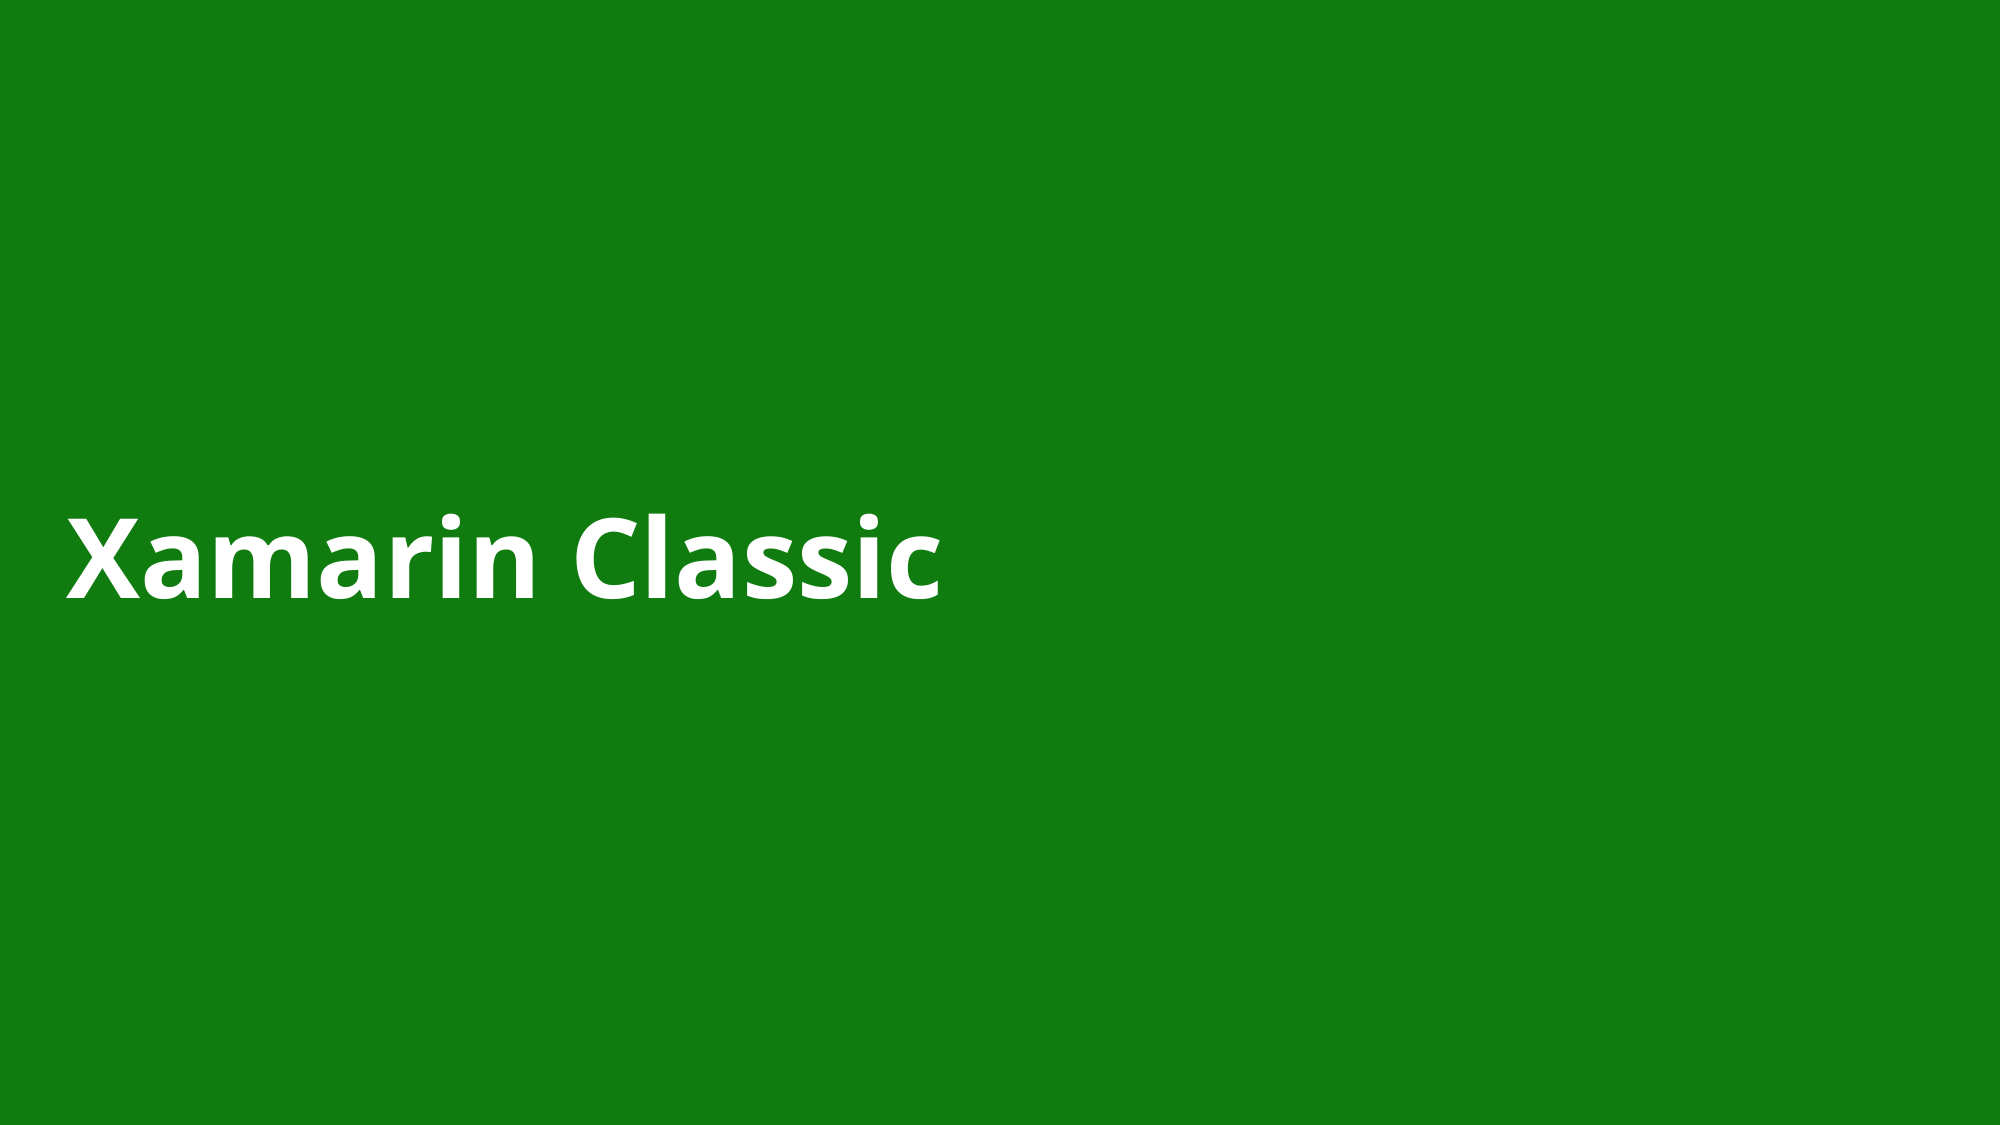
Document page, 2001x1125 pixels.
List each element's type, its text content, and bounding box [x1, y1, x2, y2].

title Xamarin Classic [44, 483, 1954, 642]
